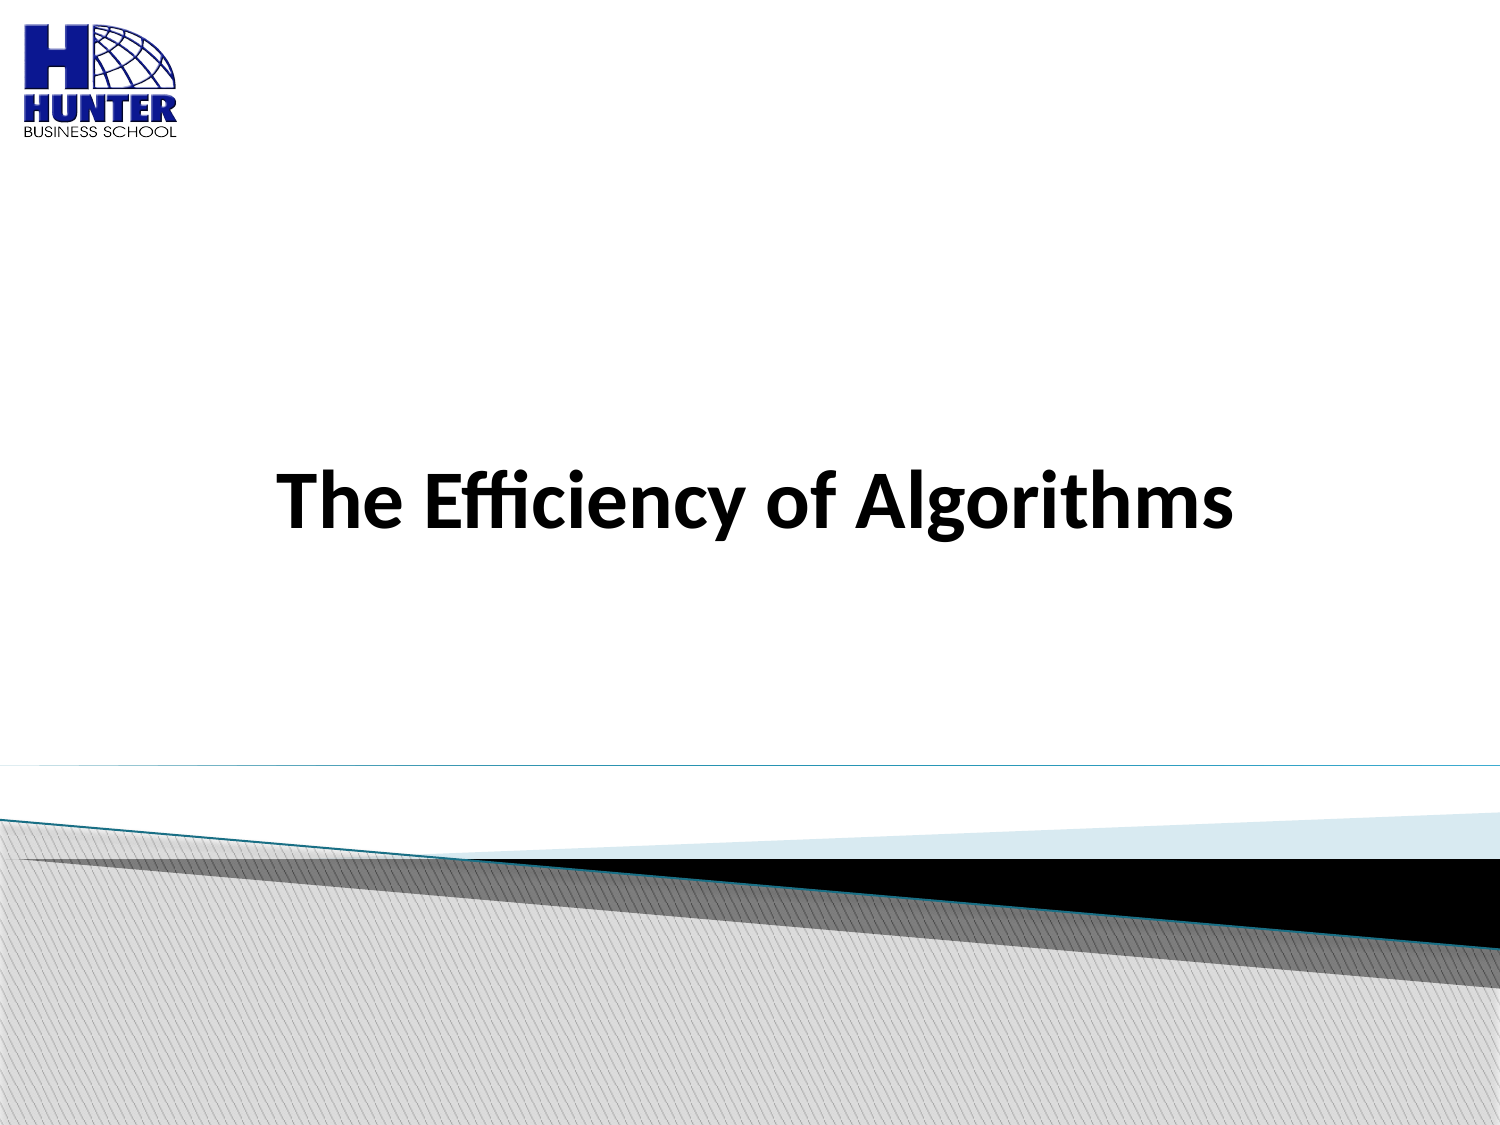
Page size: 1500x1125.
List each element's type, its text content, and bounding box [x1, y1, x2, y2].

text_box The Efficiency of Algorithms [49, 437, 1463, 553]
picture [24, 24, 177, 139]
picture [5, 859, 1500, 989]
